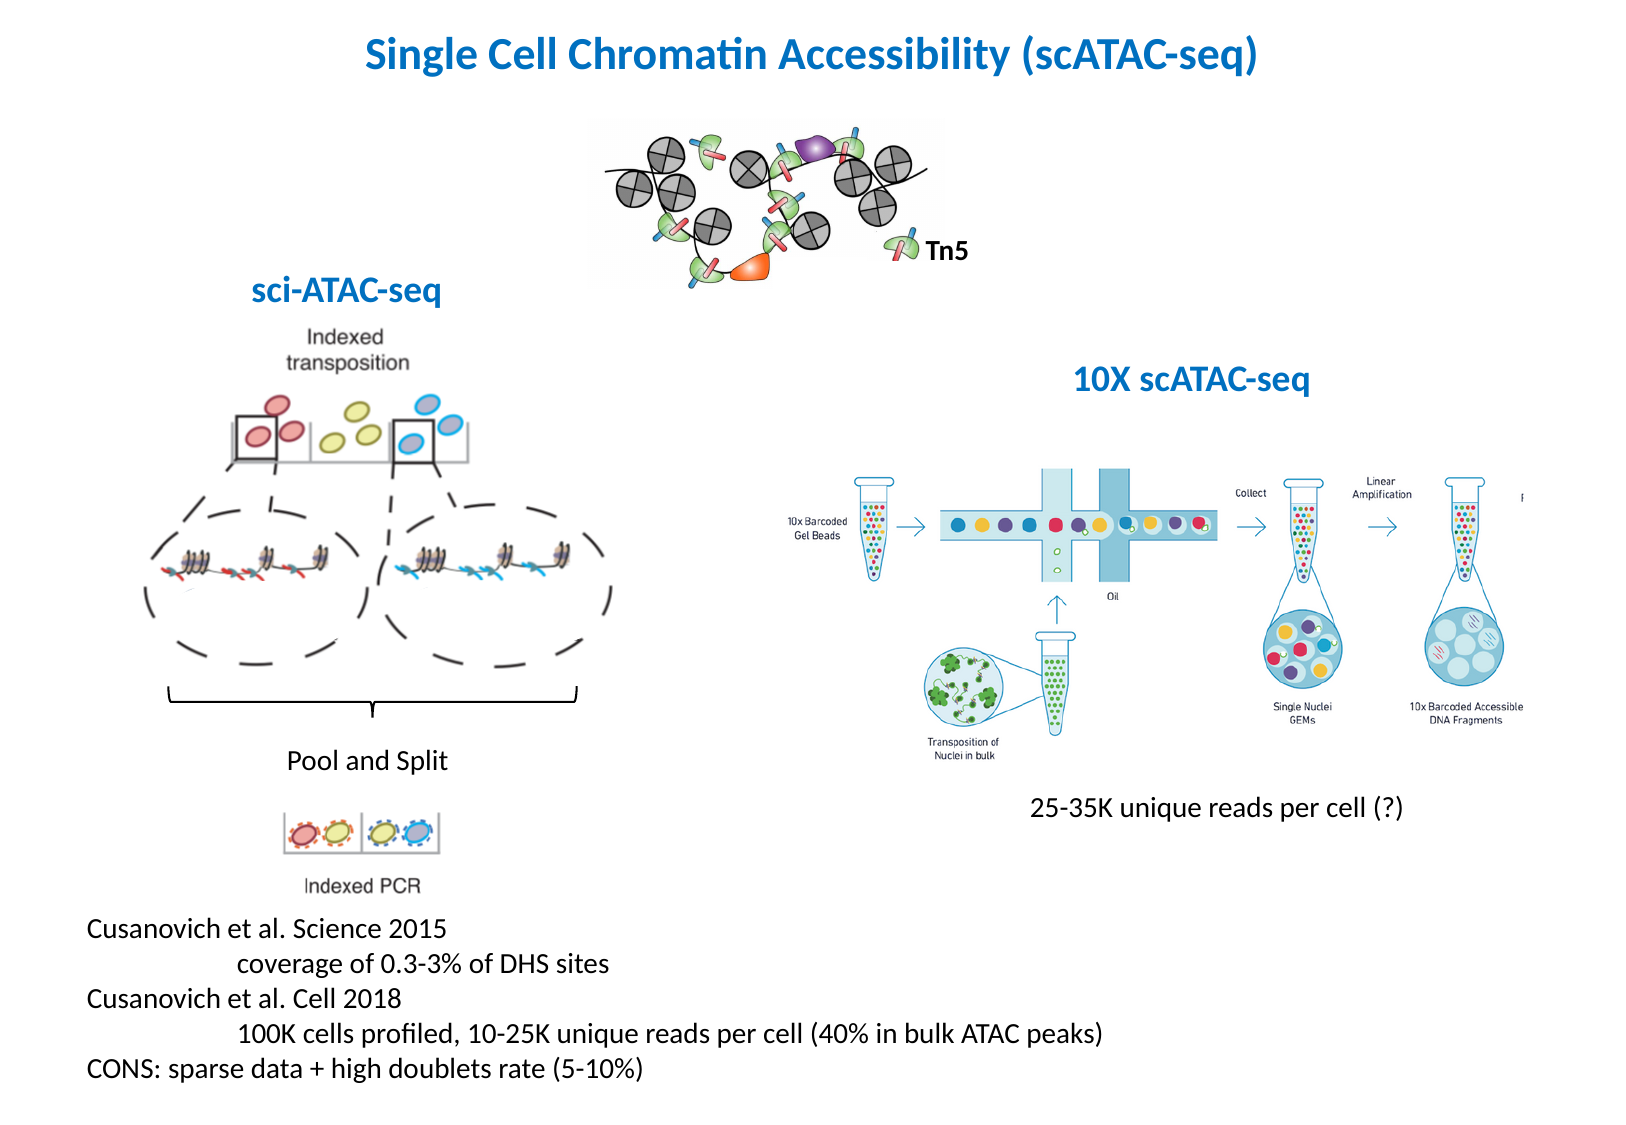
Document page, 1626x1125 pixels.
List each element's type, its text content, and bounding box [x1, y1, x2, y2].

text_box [587, 118, 945, 313]
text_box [109, 257, 774, 896]
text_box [751, 346, 1524, 831]
text_box Tn5 [945, 224, 985, 274]
text_box Cusanovich et al. Science 2015 coverage of 0.3-3% of DHS sites Cusanovich et al. Cell 2018 100K cells profiled, 10-25K unique reads per cell (40% in bulk ATAC peaks) CONS: sparse data + high doublets rate (5-10%) [72, 902, 1120, 1092]
text_box Single Cell Chromatin Accessibility (scATAC-seq) [350, 16, 1275, 86]
